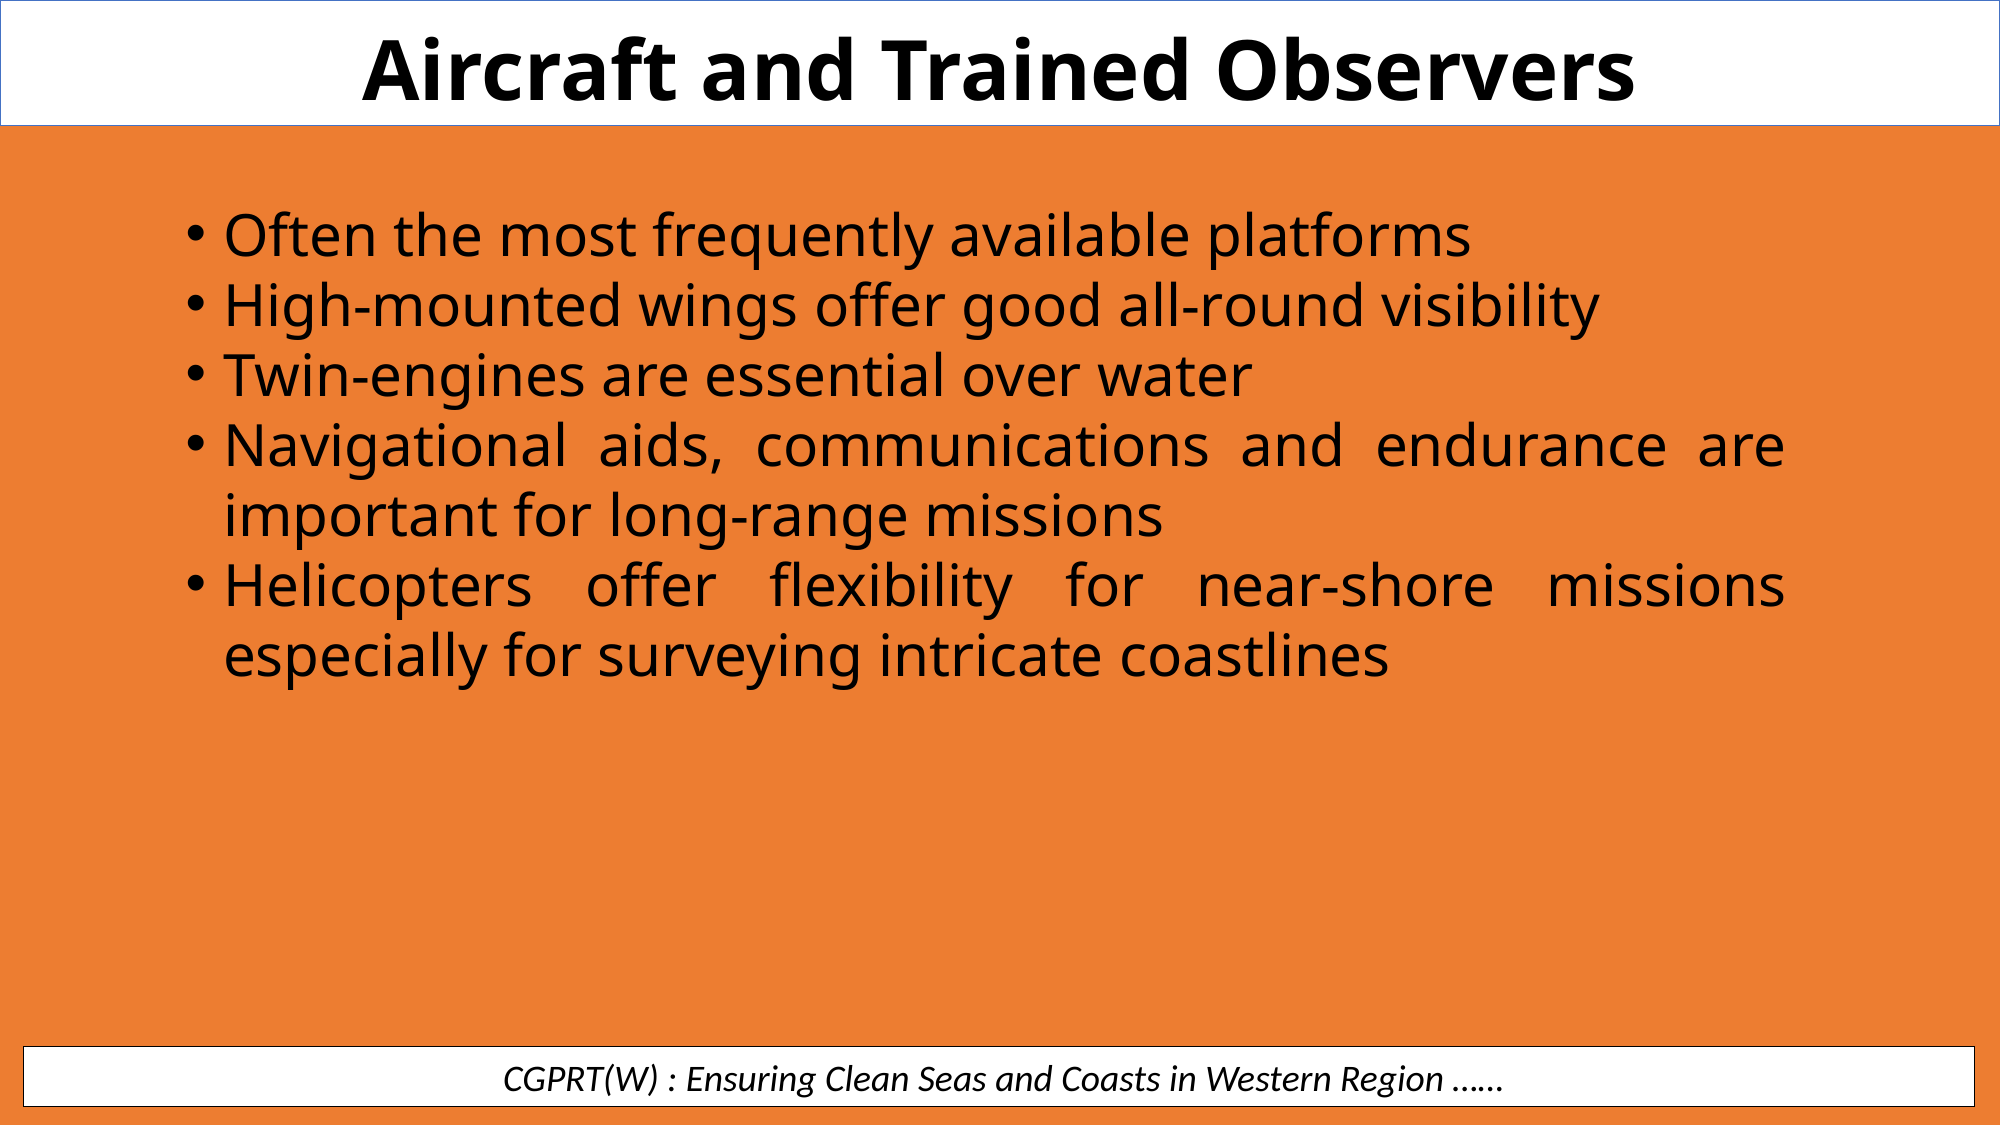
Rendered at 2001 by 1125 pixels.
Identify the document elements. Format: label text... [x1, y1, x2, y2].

text_box [0, 0, 2000, 126]
text_box CGPRT(W) : Ensuring Clean Seas and Coasts in Western Region …… [23, 1046, 1975, 1107]
text_box Aircraft and Trained Observers [157, 21, 1844, 114]
text_box Often the most frequently available platforms High-mounted wings offer good all-round visibility Twin-engines are essential over water Navigational aids, communications and endurance are important for long-range missions Helicopters offer flexibility for near-shore missions especially for surveying intricate coastlines [170, 190, 1802, 1047]
